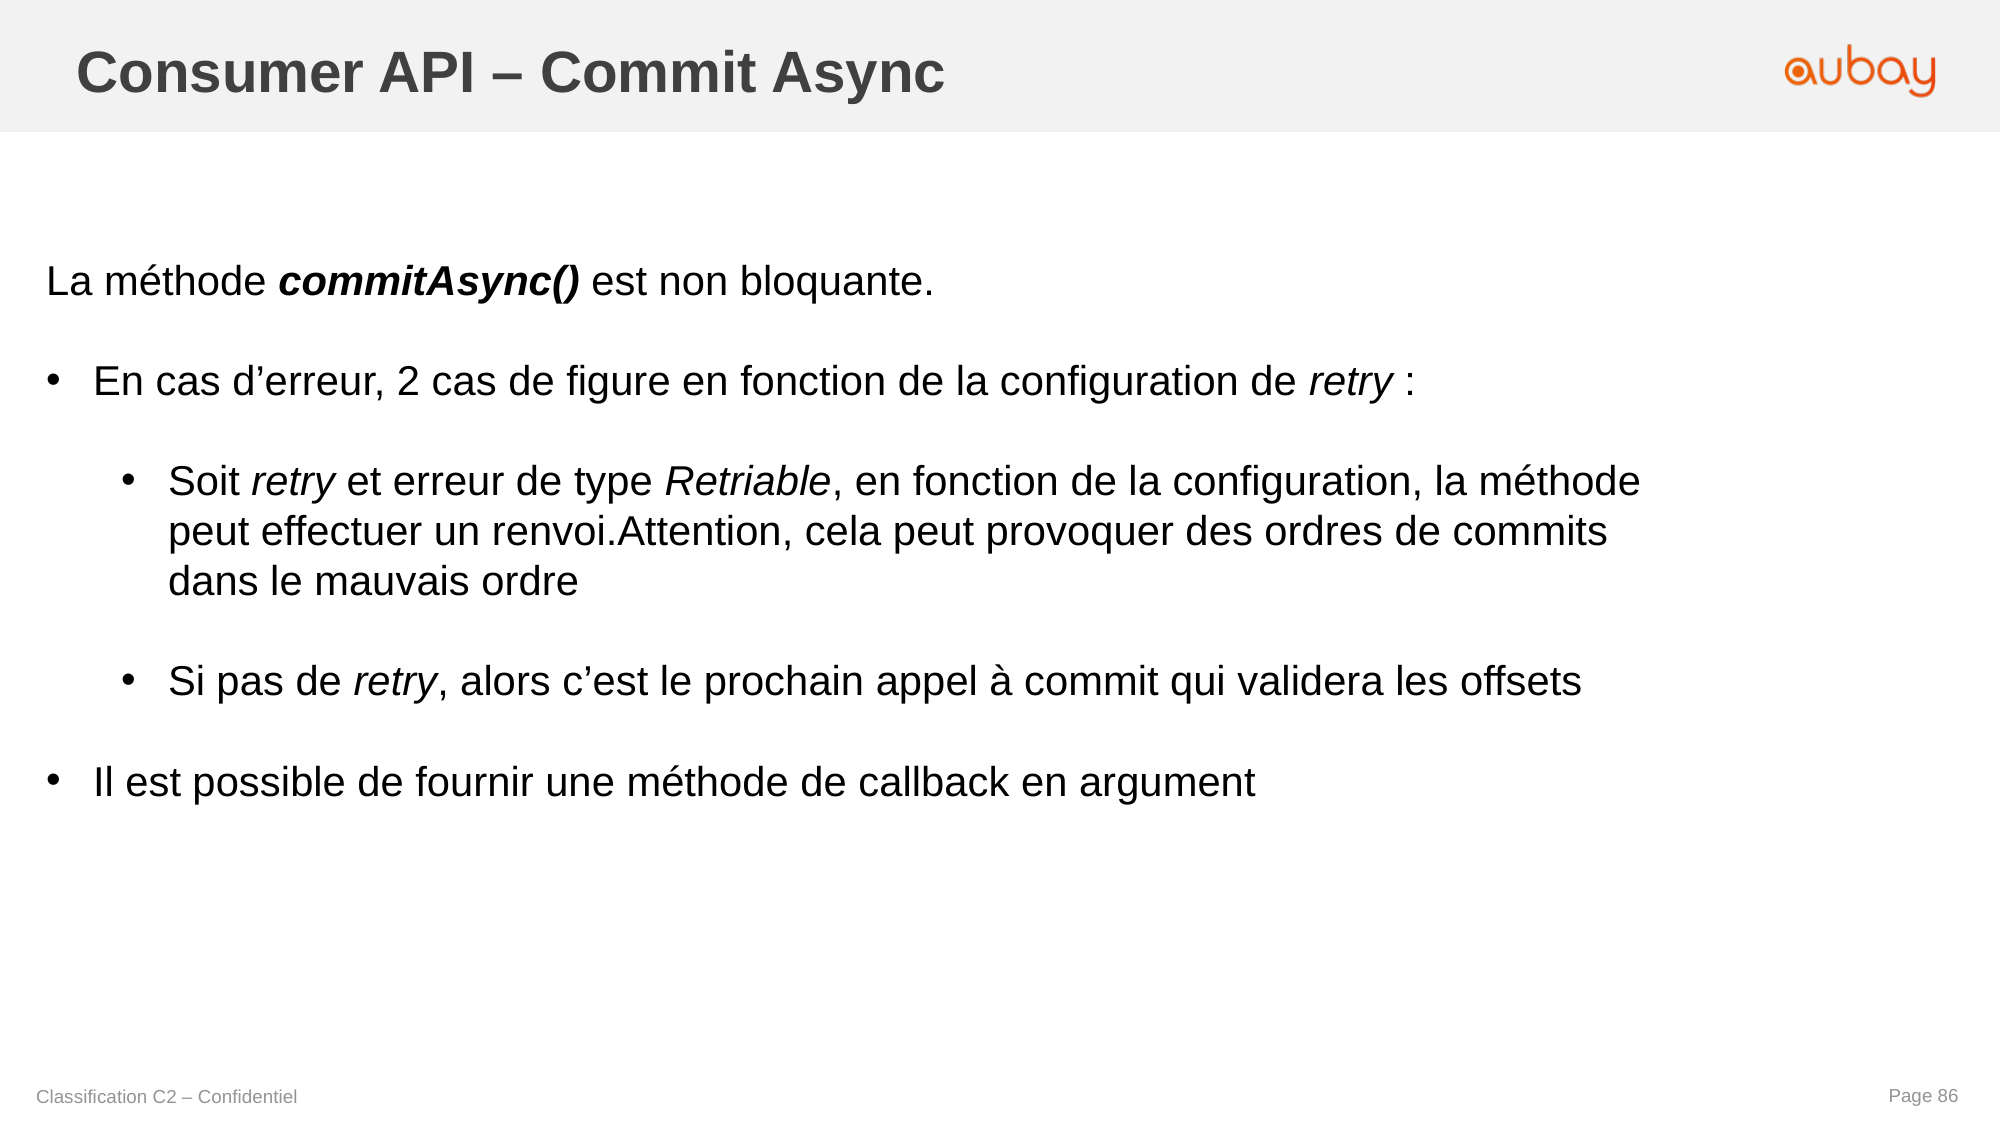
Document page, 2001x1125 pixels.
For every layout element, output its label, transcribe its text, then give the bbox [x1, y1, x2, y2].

text_box La méthode commitAsync() est non bloquante. En cas d’erreur, 2 cas de figure en fonction de la configuration de retry : Soit retry et erreur de type Retriable, en fonction de la configuration, la méthode peut effectuer un renvoi.Attention, cela peut provoquer des ordres de commits dans le mauvais ordre Si pas de retry, alors c’est le prochain appel à commit qui validera les offsets Il est possible de fournir une méthode de callback en argument [31, 156, 1689, 1125]
picture [1781, 26, 1939, 116]
list Consumer API – Commit Async [61, 33, 1720, 115]
